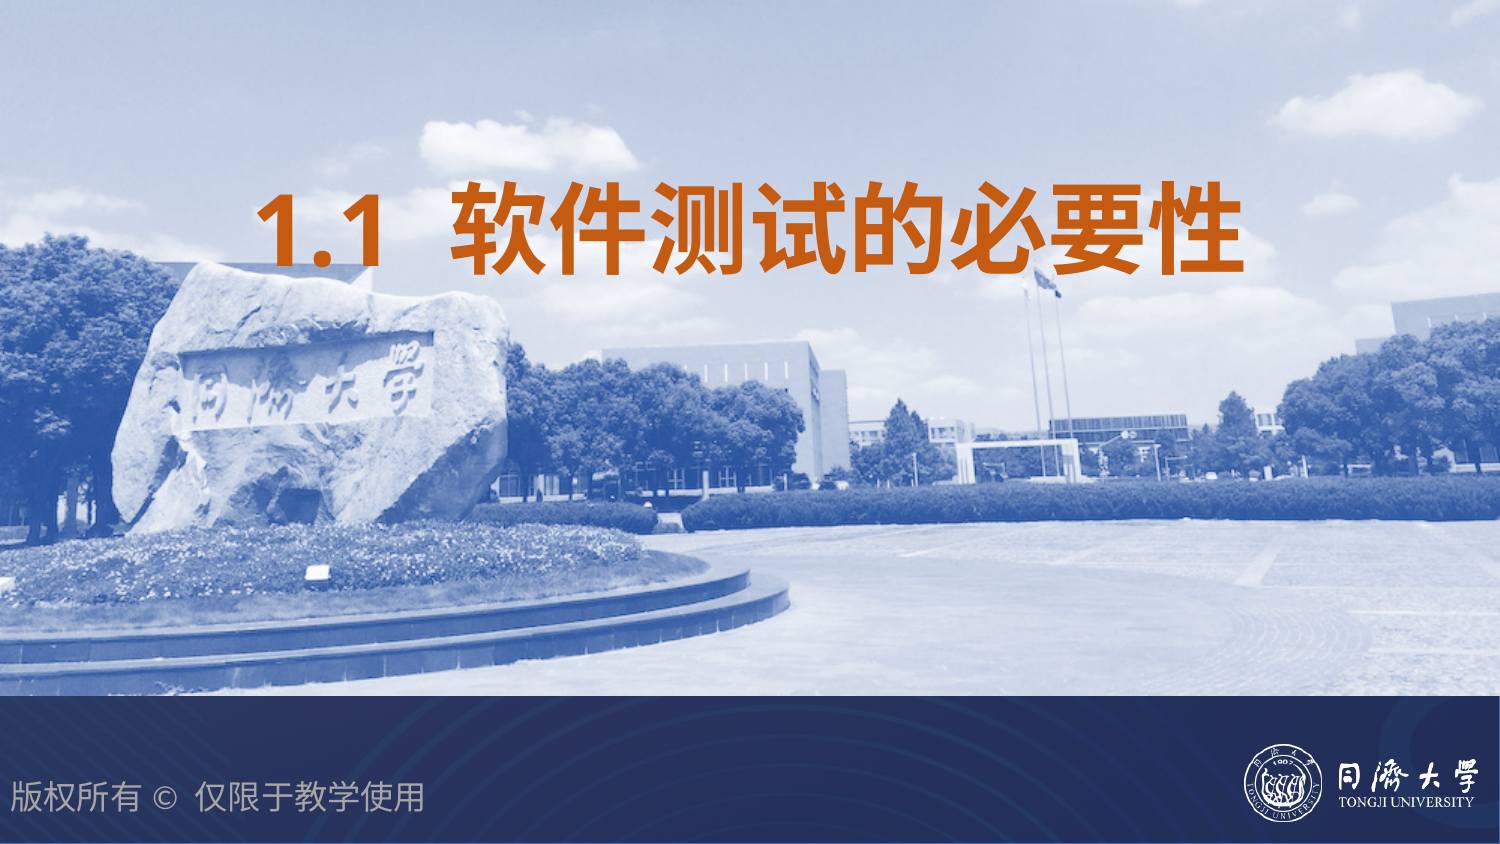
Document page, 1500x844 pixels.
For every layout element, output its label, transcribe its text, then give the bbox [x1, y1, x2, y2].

picture [0, 0, 1500, 843]
text_box 版权所有©️ 仅限于教学使用 [0, 768, 443, 824]
